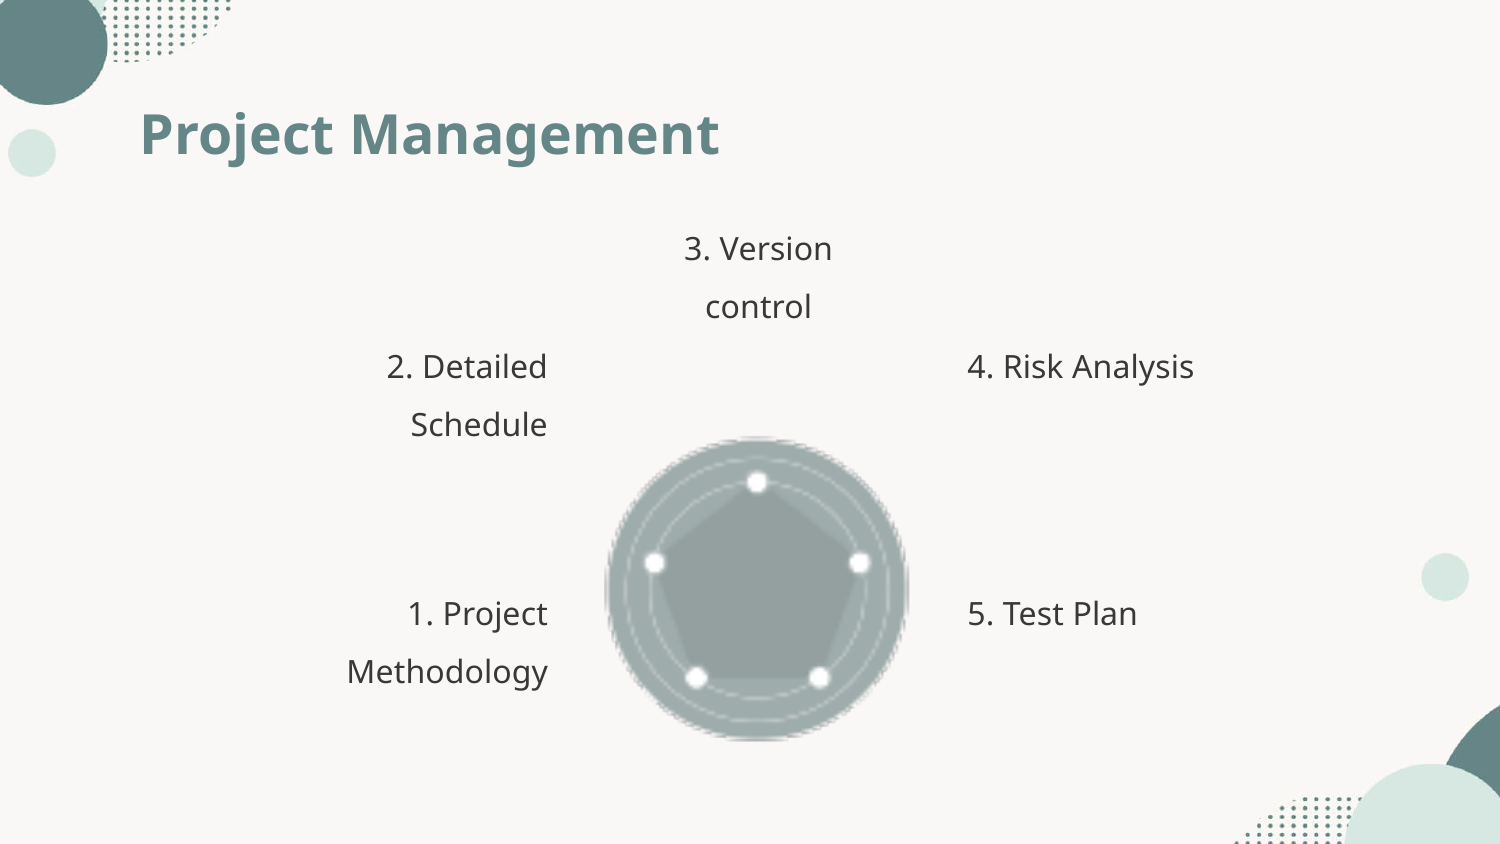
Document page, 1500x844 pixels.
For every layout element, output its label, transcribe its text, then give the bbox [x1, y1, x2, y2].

text_box Project Management [125, 86, 1406, 178]
picture [0, 0, 1500, 844]
